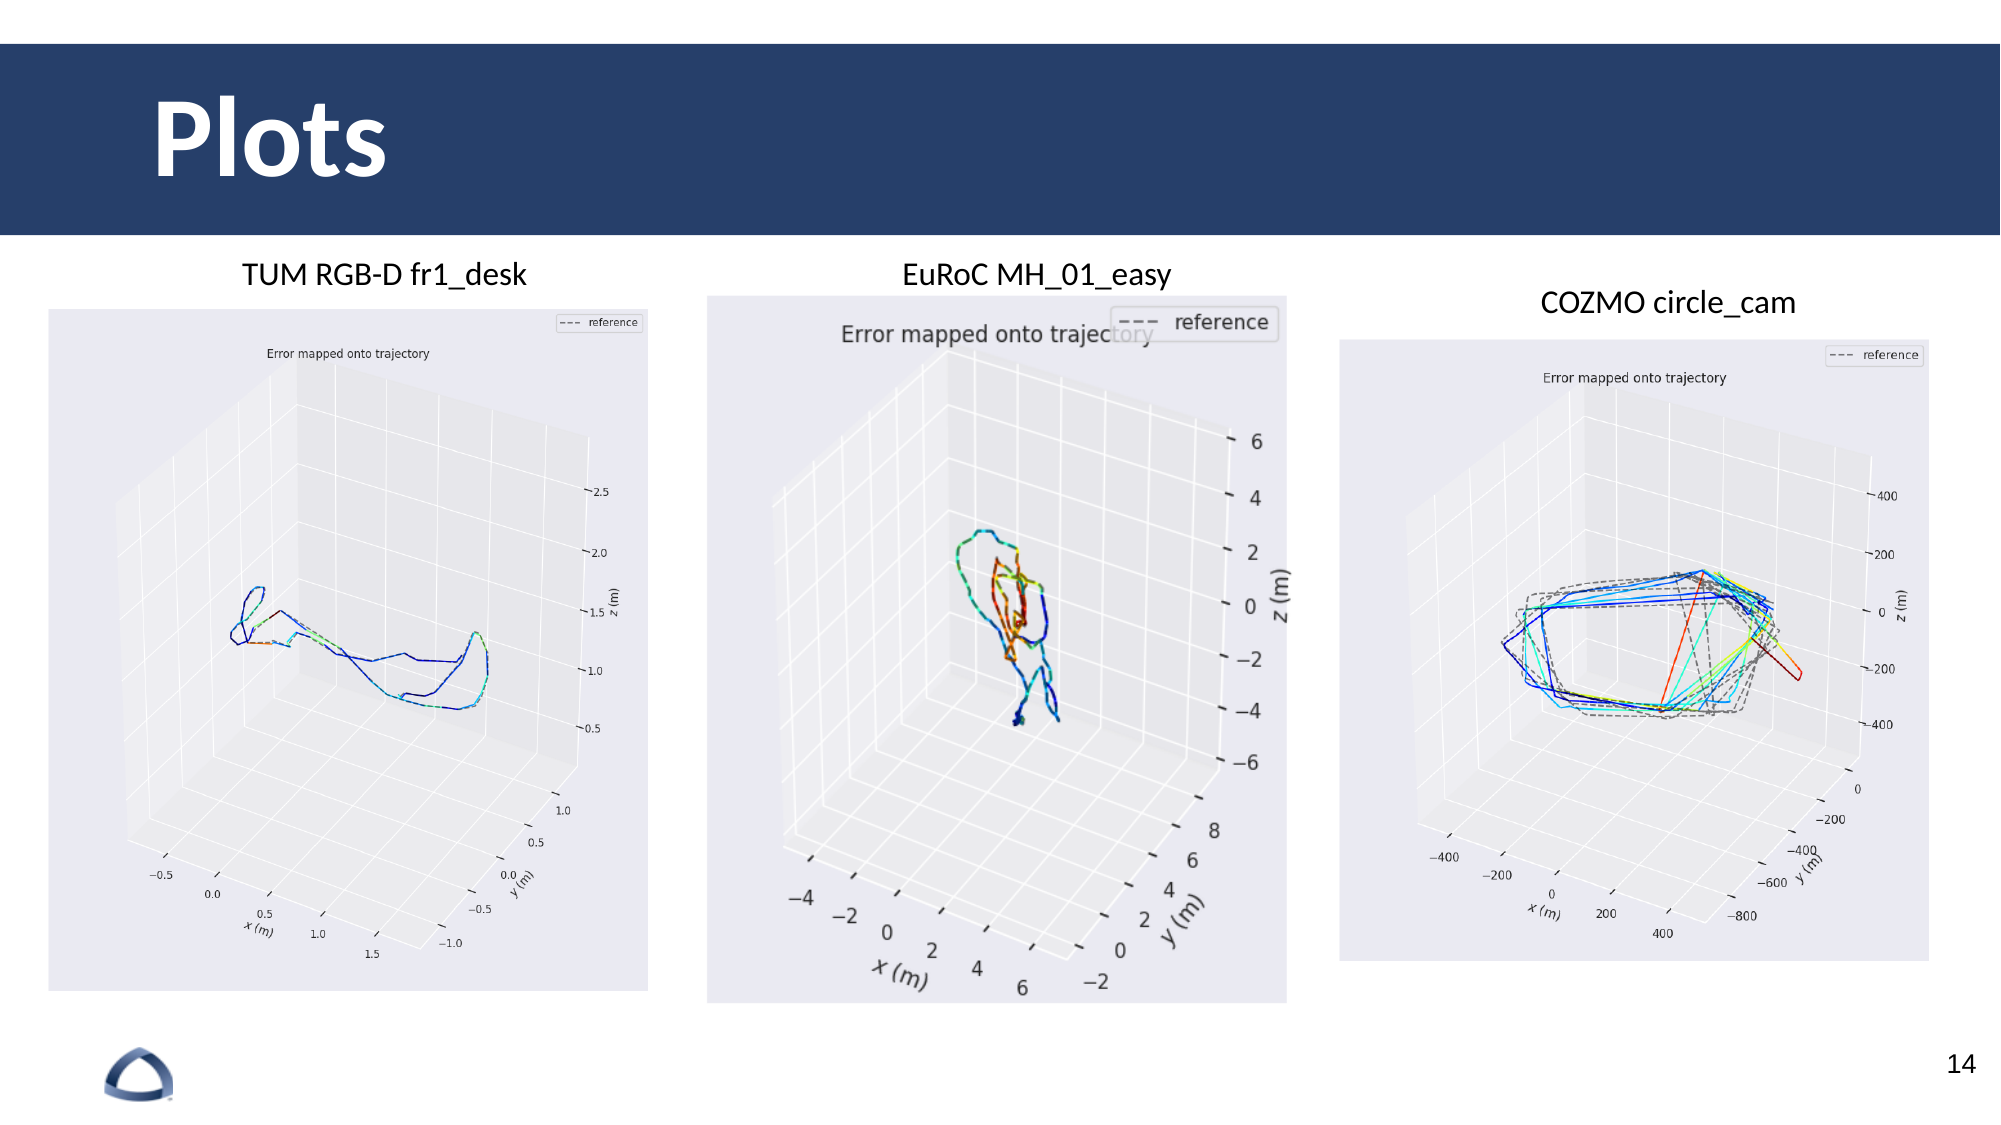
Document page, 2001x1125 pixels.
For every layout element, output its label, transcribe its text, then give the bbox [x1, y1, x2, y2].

text_box TUM RGB-D fr1_desk [24, 237, 670, 279]
picture [24, 279, 670, 1024]
text_box Plots [137, 30, 1863, 249]
text_box EuRoC MH_01_easy [677, 237, 1323, 313]
slide_number 14 [1871, 1038, 1992, 1125]
picture [103, 1041, 777, 1103]
text_box COZMO circle_cam [1316, 265, 1954, 341]
picture [683, 265, 1948, 1038]
